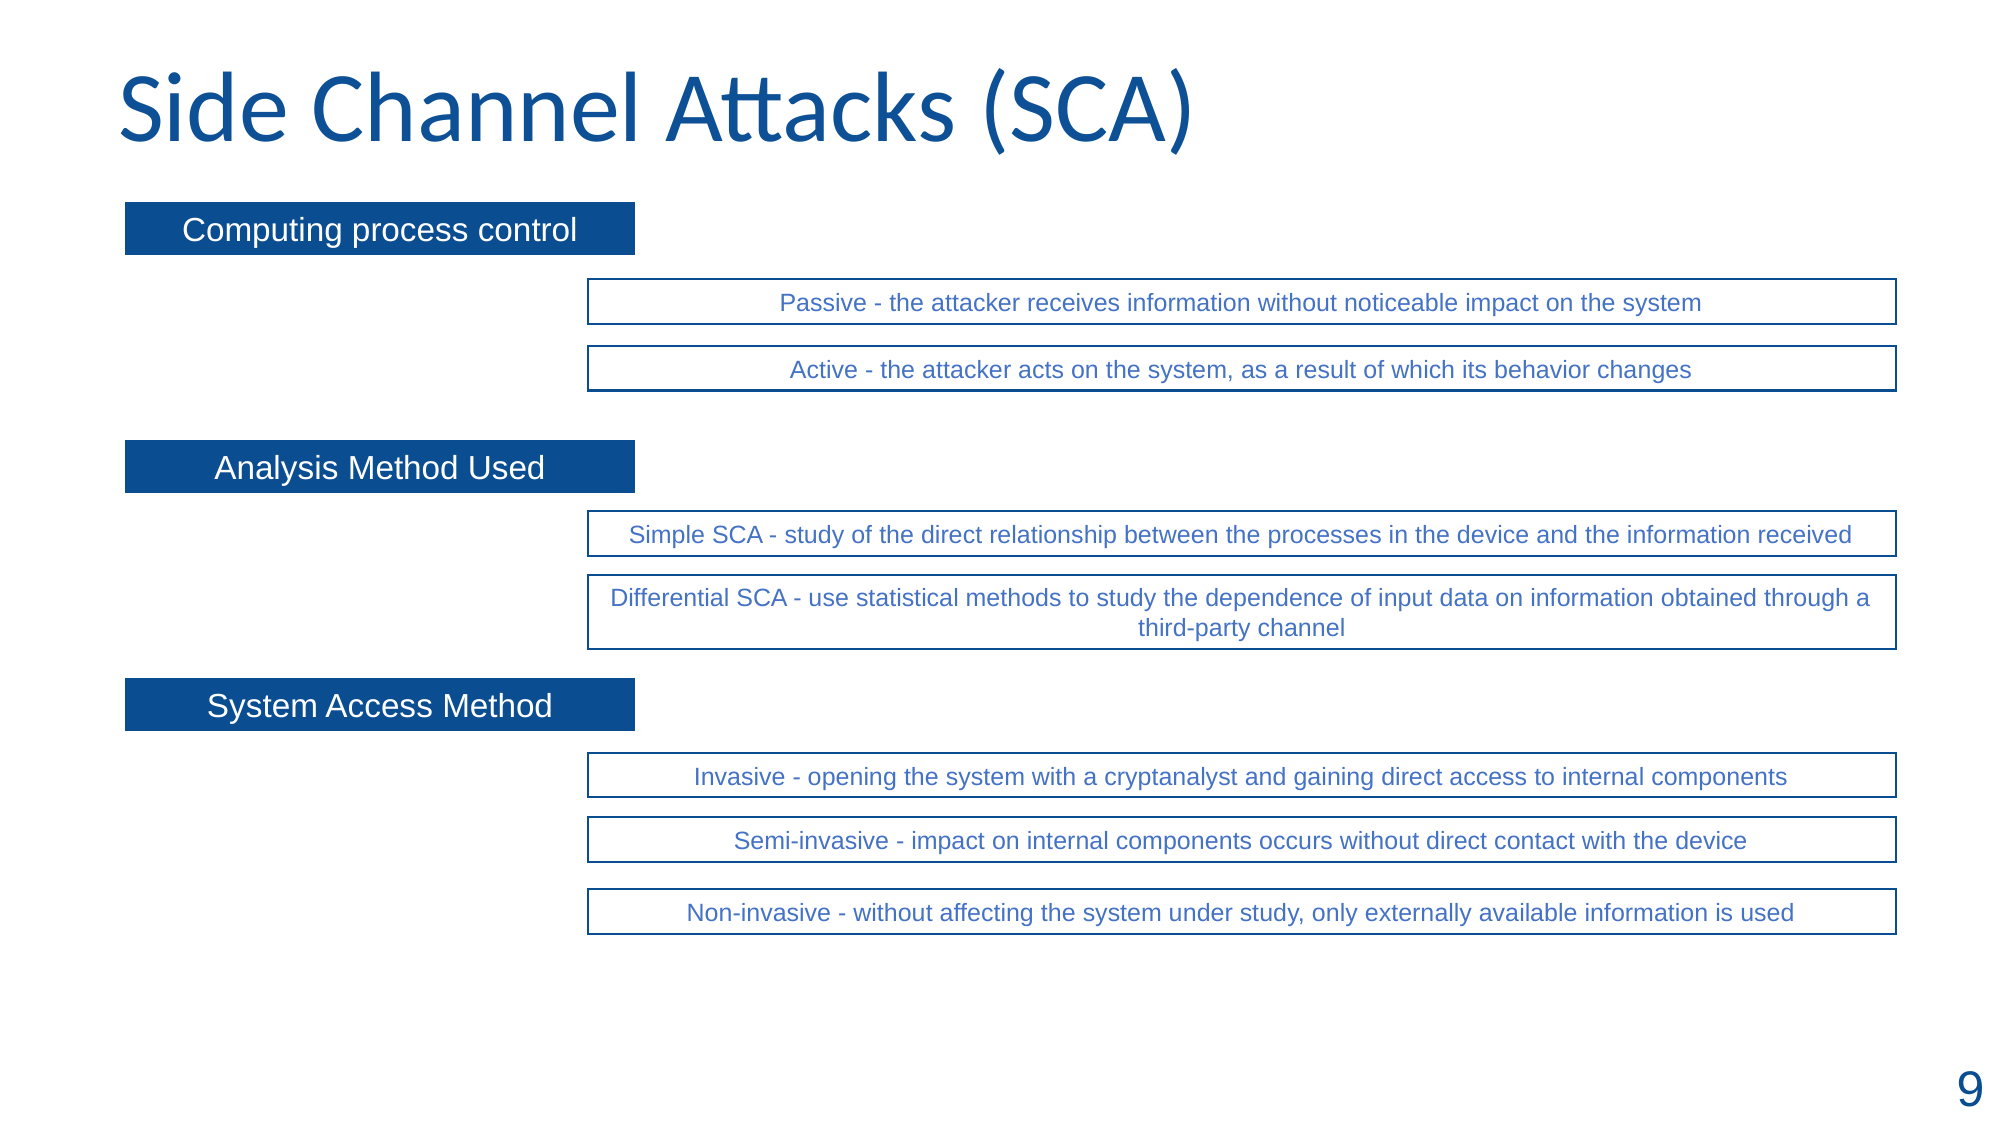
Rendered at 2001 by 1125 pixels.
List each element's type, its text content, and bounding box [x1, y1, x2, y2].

text_box Simple SCA - study of the direct relationship between the processes in the device and the information received [588, 511, 1896, 556]
text_box Invasive - opening the system with a cryptanalyst and gaining direct access to internal components [588, 752, 1896, 798]
text_box Active - the attacker acts on the system, as a result of which its behavior changes [588, 345, 1896, 391]
text_box Non-invasive - without affecting the system under study, only externally available information is used [588, 889, 1896, 934]
title Side Channel Attacks (SCA) [103, 0, 1497, 218]
text_box Computing process control [124, 200, 636, 256]
text_box 9 [1941, 1049, 2000, 1124]
text_box Passive - the attacker receives information without noticeable impact on the system [588, 279, 1896, 324]
text_box Differential SCA - use statistical methods to study the dependence of input data on information obtained through a third-party channel [588, 574, 1896, 650]
text_box Analysis Method Used [124, 438, 636, 494]
text_box Semi-invasive - impact on internal components occurs without direct contact with the device [588, 817, 1896, 862]
text_box System Access Method [124, 676, 636, 732]
